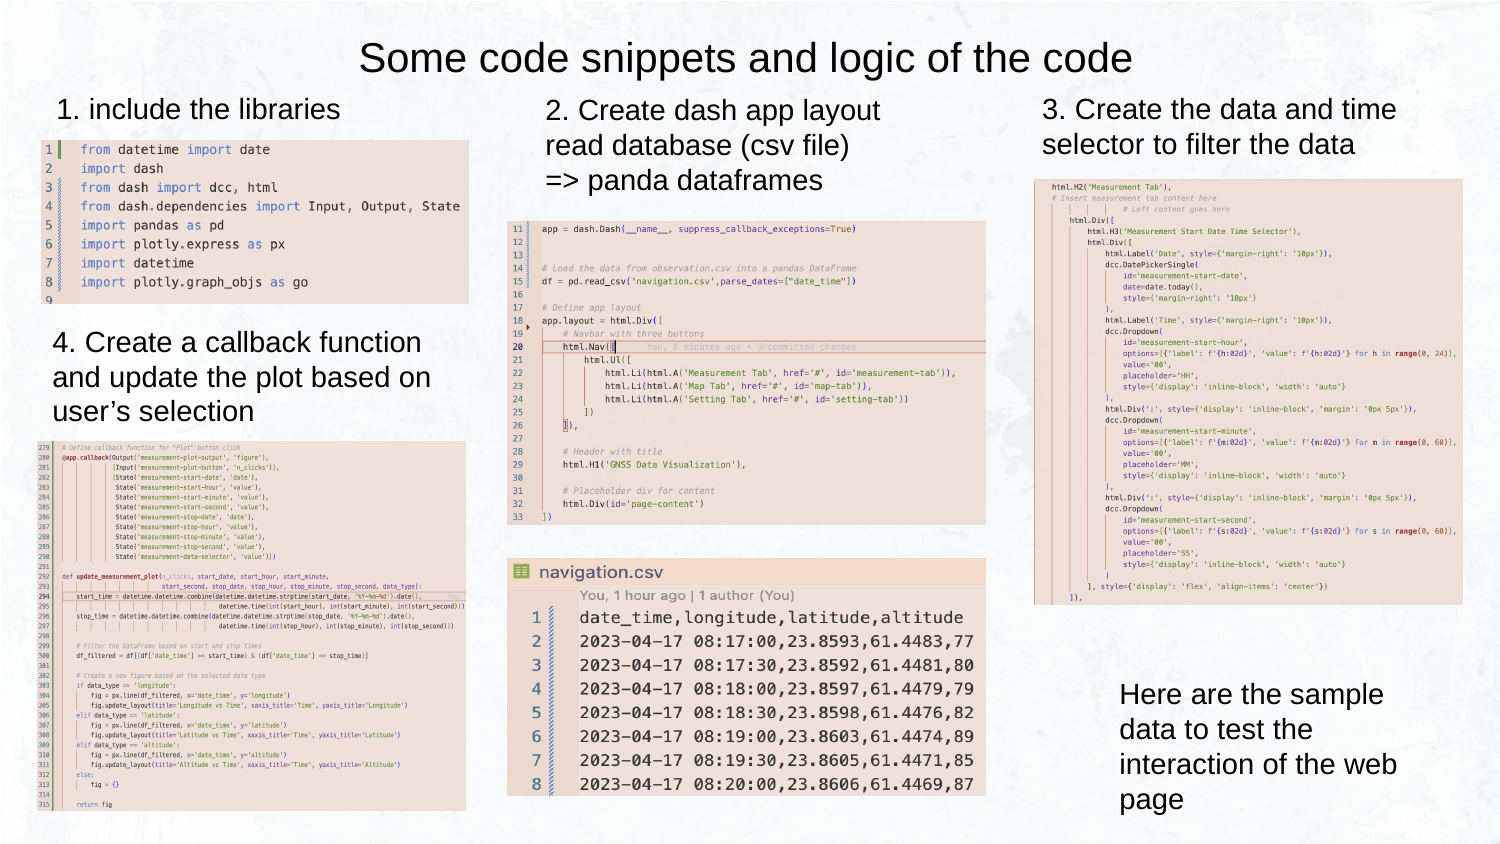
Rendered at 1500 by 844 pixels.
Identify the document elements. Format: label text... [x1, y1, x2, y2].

picture [2, 2, 1500, 844]
text_box 3. Create the data and time selector to filter the data [1027, 82, 1456, 168]
text_box Some code snippets and logic of the code [343, 23, 1149, 88]
text_box 2. Create dash app layout read database (csv file) => panda dataframes [530, 88, 959, 204]
text_box Here are the sample data to test the interaction of the web page [1104, 667, 1463, 823]
text_box 4. Create a callback function and update the plot based on user’s selection [37, 315, 457, 436]
text_box 1. include the libraries [41, 82, 357, 133]
